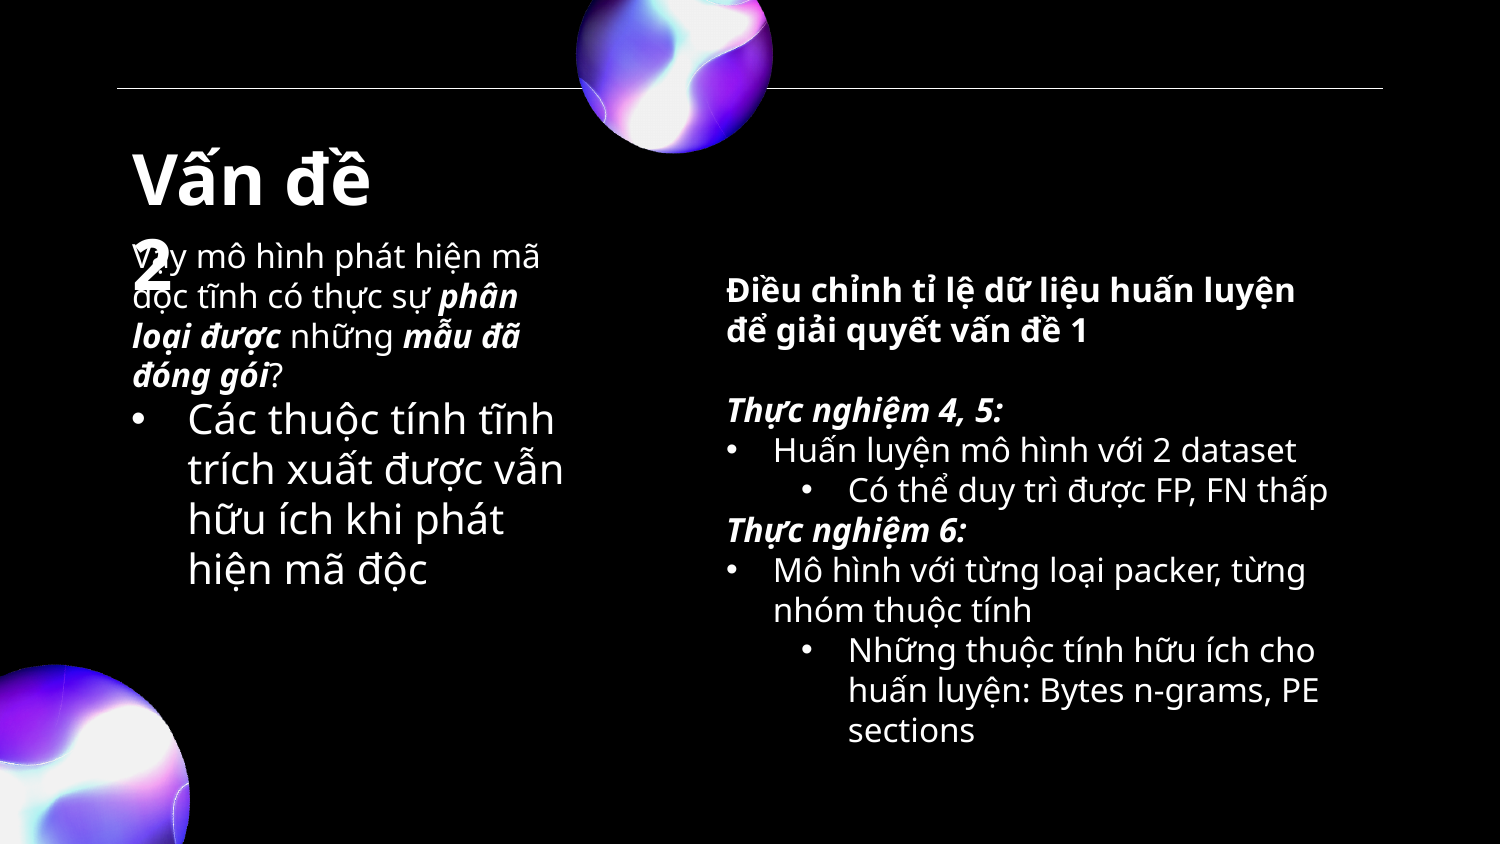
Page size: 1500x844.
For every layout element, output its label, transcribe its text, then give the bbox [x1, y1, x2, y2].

title Vấn đề 2 [116, 119, 441, 219]
text_box Điều chỉnh tỉ lệ dữ liệu huấn luyện để giải quyết vấn đề 1 Thực nghiệm 4, 5: Huấn luyện mô hình với 2 dataset Có thể duy trì được FP, FN thấp Thực nghiệm 6: Mô hình với từng loại packer, từng nhóm thuộc tính Những thuộc tính hữu ích cho huấn luyện: Bytes n-grams, PE sections [710, 254, 1384, 719]
text_box Các thuộc tính tĩnh trích xuất được vẫn hữu ích khi phát hiện mã độc [115, 377, 591, 627]
subtitle Vậy mô hình phát hiện mã độc tĩnh có thực sự phân loại được những mẫu đã đóng gói? [116, 219, 592, 404]
picture [0, 627, 220, 844]
picture [536, 0, 813, 193]
